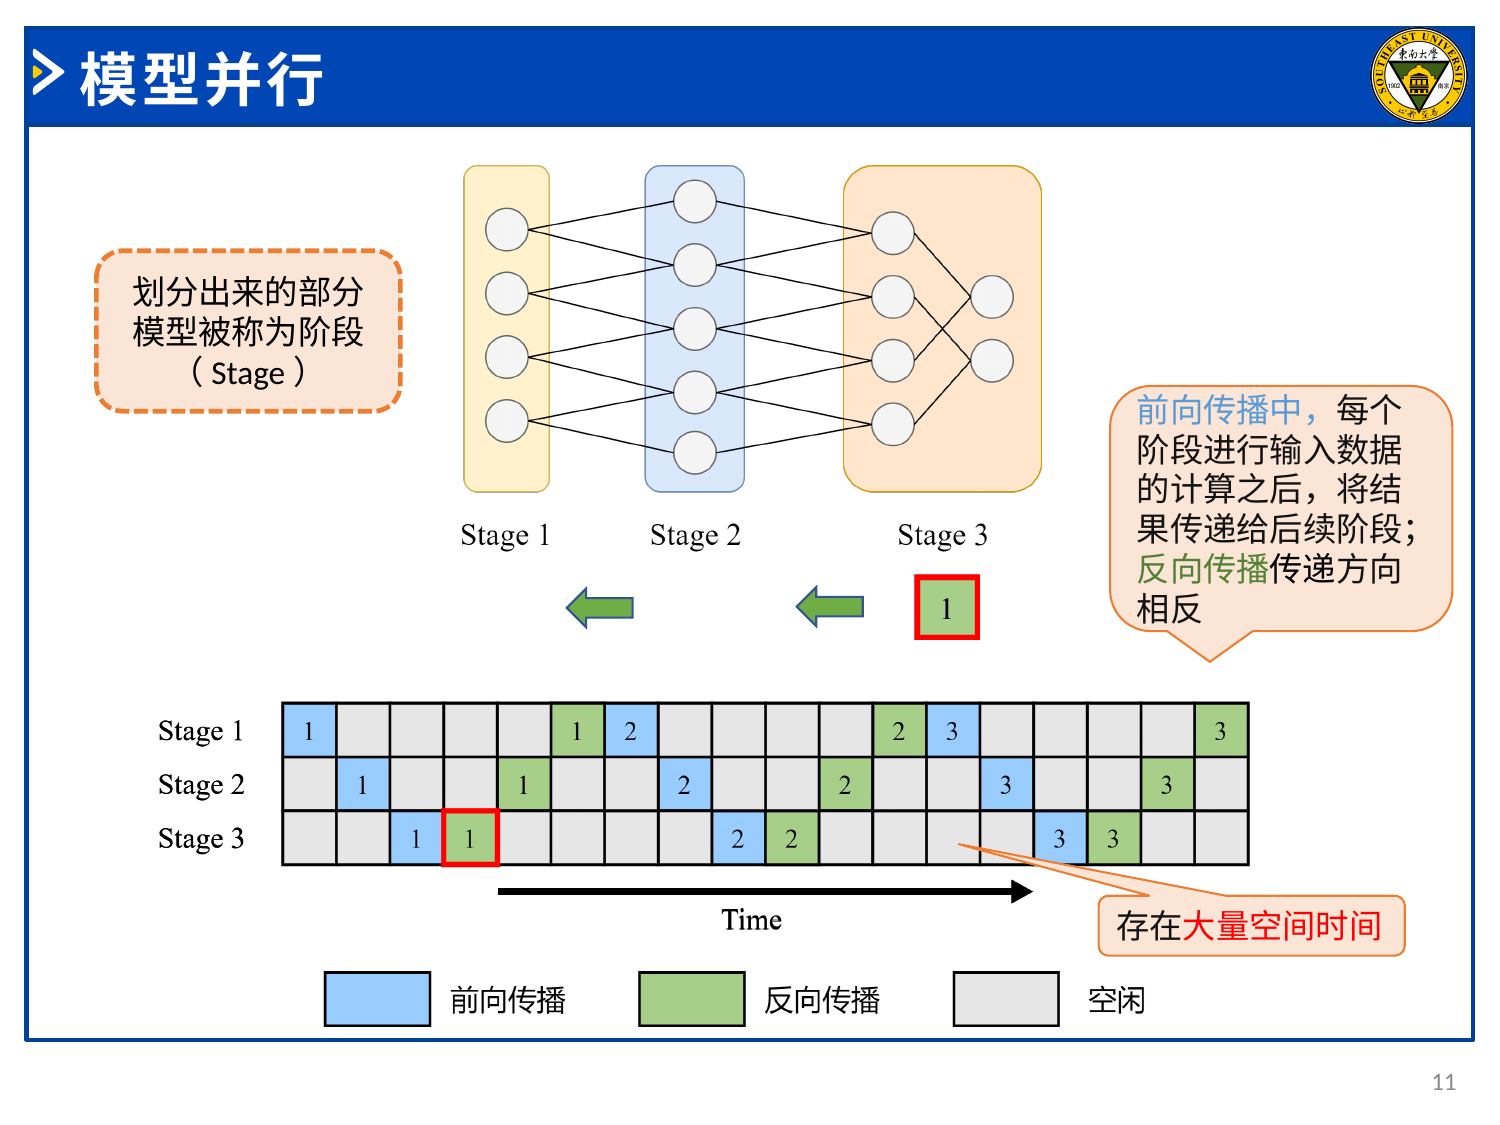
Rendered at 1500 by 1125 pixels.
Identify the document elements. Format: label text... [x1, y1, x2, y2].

text_box 划分出来的部分模型被称为阶段（Stage） [95, 249, 402, 413]
picture [323, 971, 1177, 1028]
text_box [565, 585, 634, 630]
text_box 存在大量空间时间 [1097, 894, 1406, 957]
picture [1370, 27, 1468, 124]
title 模型并行 [64, 35, 1307, 122]
slide_number 11 [1382, 1051, 1472, 1111]
text_box 前向传播中，每个阶段进行输入数据的计算之后，将结果传递给后续阶段；反向传播传递方向相反 [1109, 384, 1454, 664]
text_box [795, 584, 864, 629]
picture [913, 573, 980, 640]
picture [121, 701, 1250, 947]
picture [421, 165, 1042, 563]
